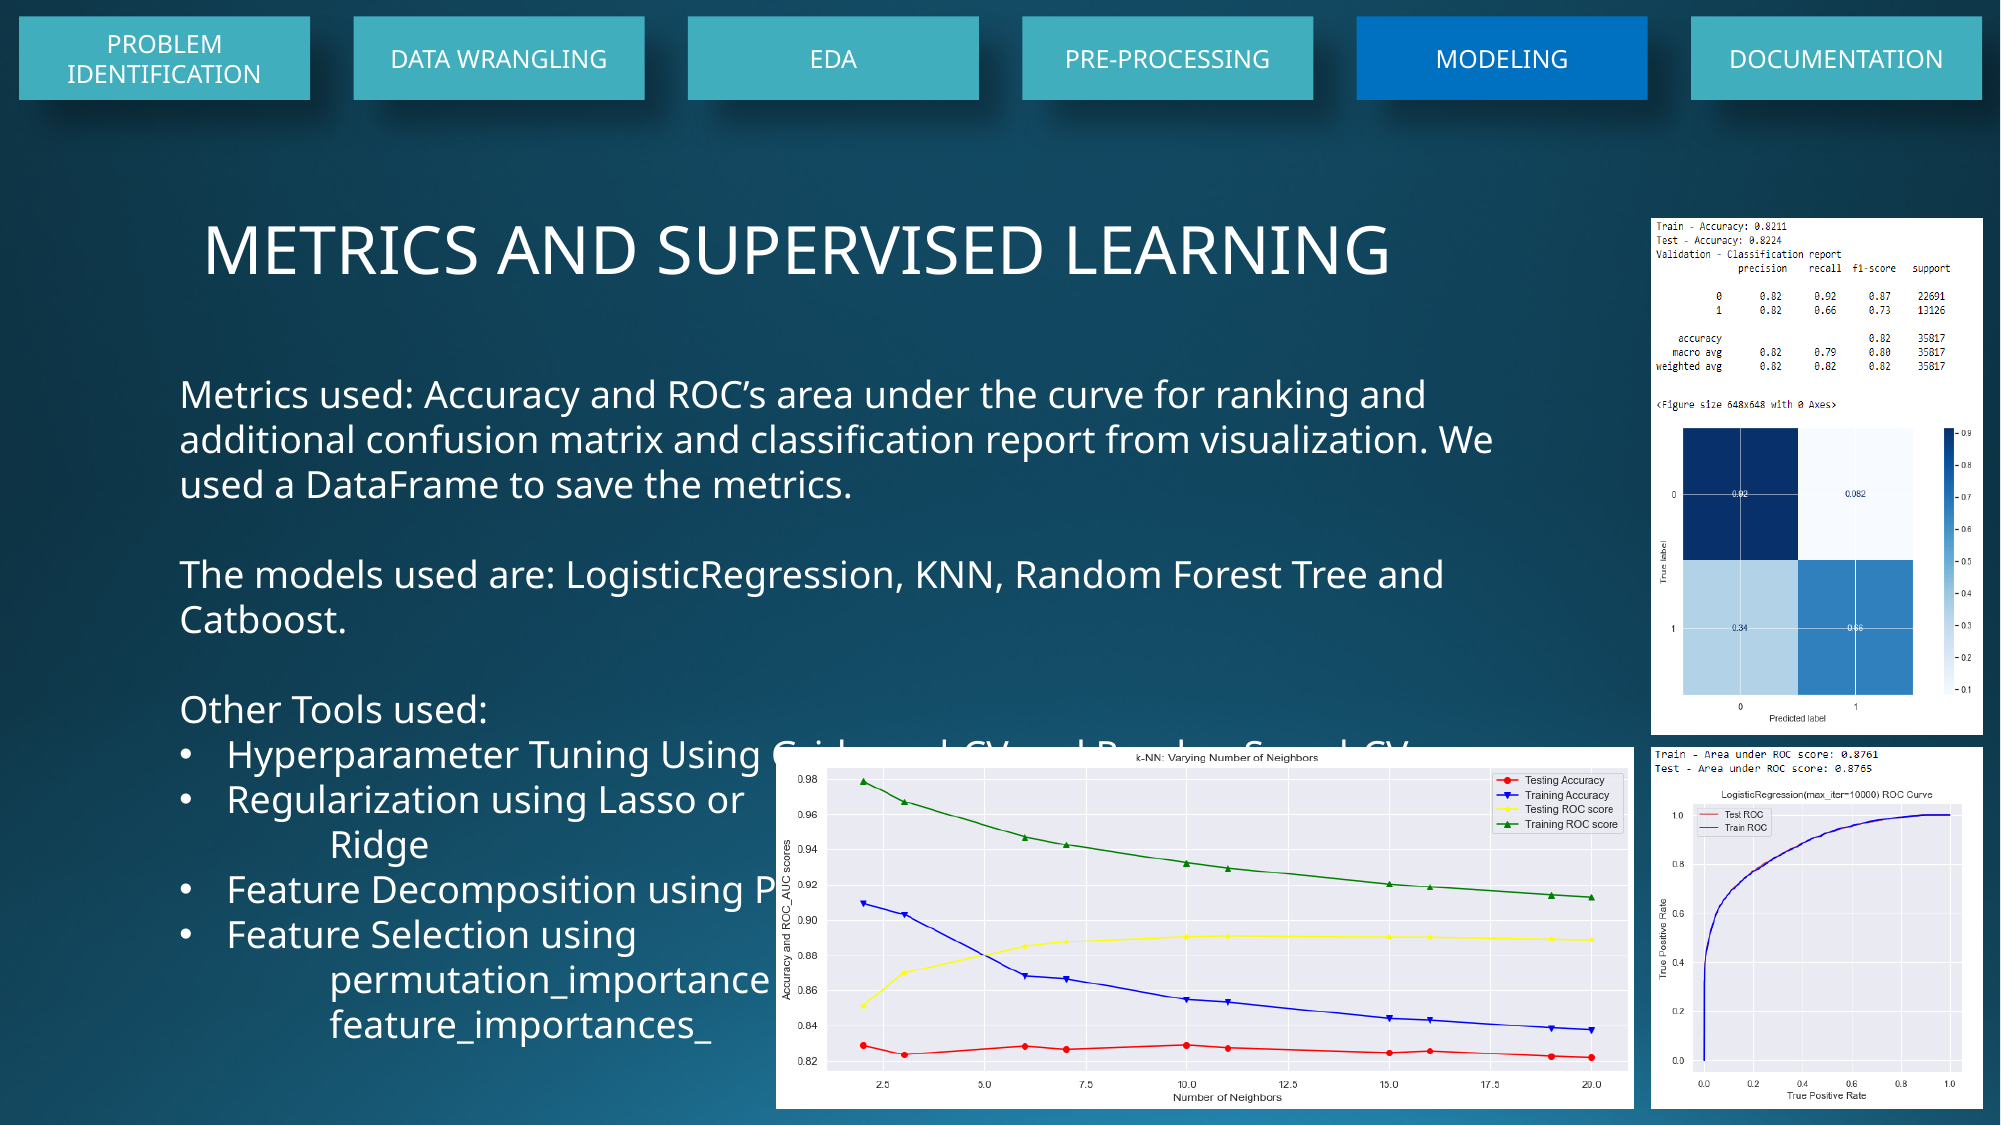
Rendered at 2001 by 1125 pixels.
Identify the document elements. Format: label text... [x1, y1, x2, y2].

text_box Metrics and Supervised Learning [187, 176, 1813, 320]
text_box Metrics used: Accuracy and ROC’s area under the curve for ranking and additional confusion matrix and classification report from visualization. We used a DataFrame to save the metrics. The models used are: LogisticRegression, KNN, Random Forest Tree and Catboost. Other Tools used: Hyperparameter Tuning Using GridsearchCV and RandomSearchCV Regularization using Lasso or Ridge Feature Decomposition using PCA Feature Selection using permutation_importance and feature_importances_ [164, 363, 1550, 1054]
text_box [19, 16, 1983, 100]
picture [0, 0, 2001, 1125]
